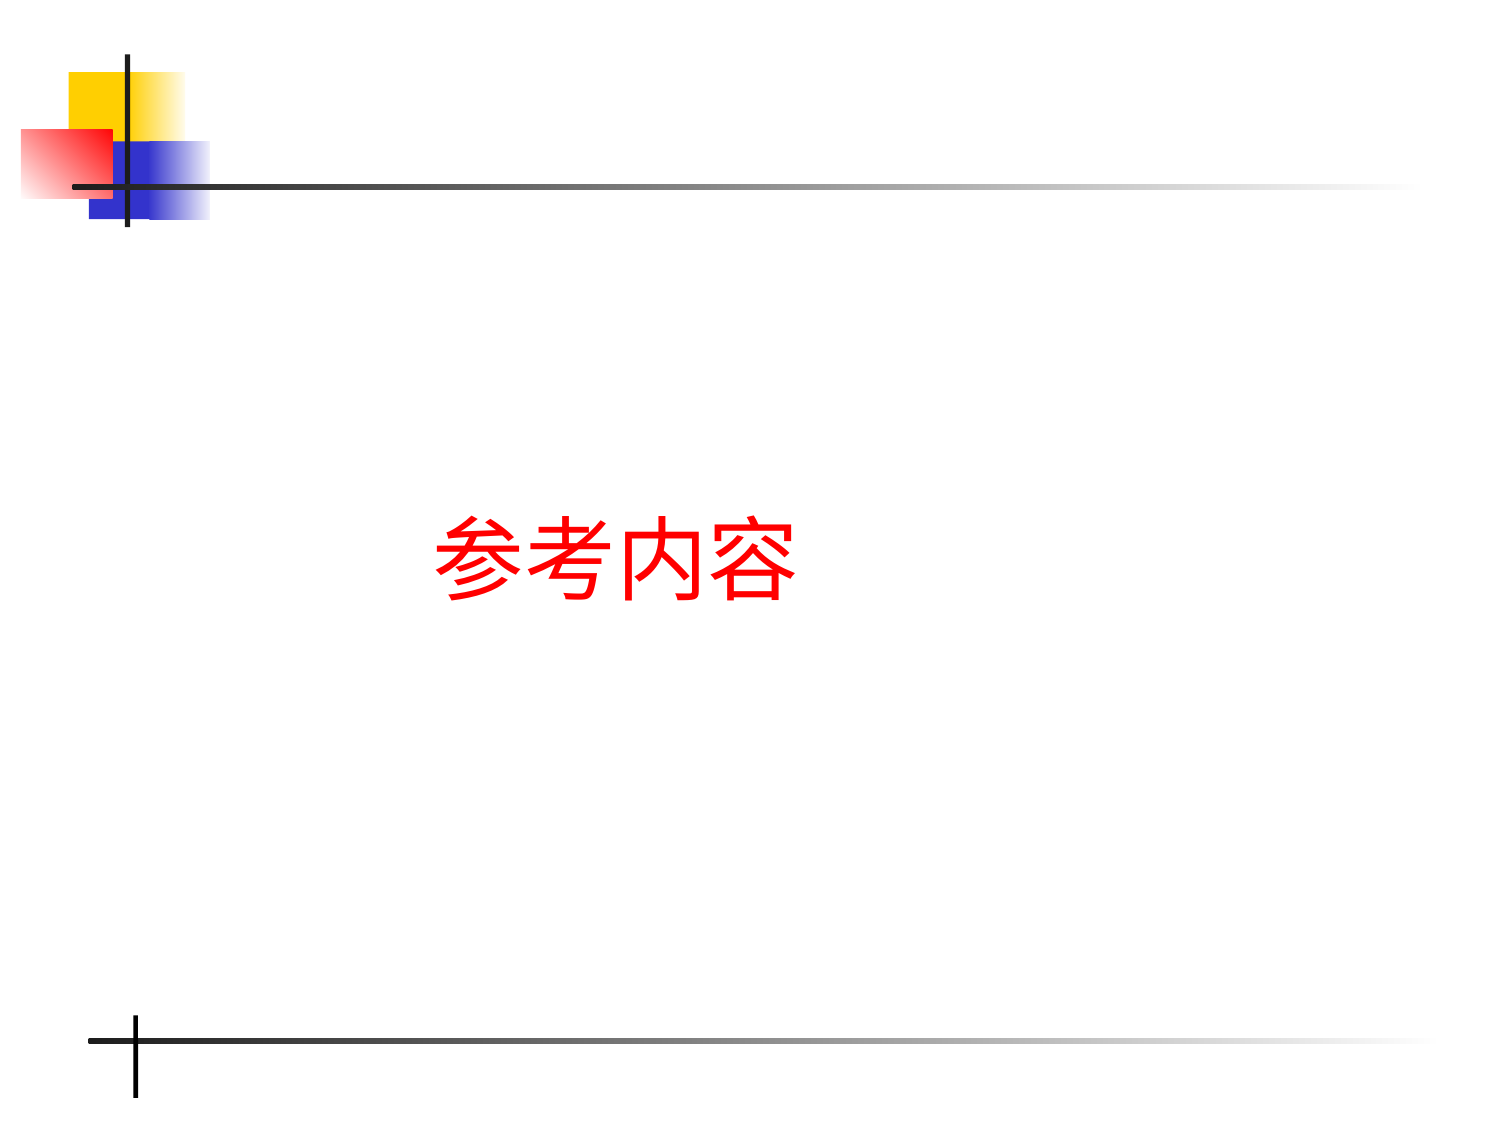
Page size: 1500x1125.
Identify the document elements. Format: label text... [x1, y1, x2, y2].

list 参考内容 [417, 398, 1083, 695]
